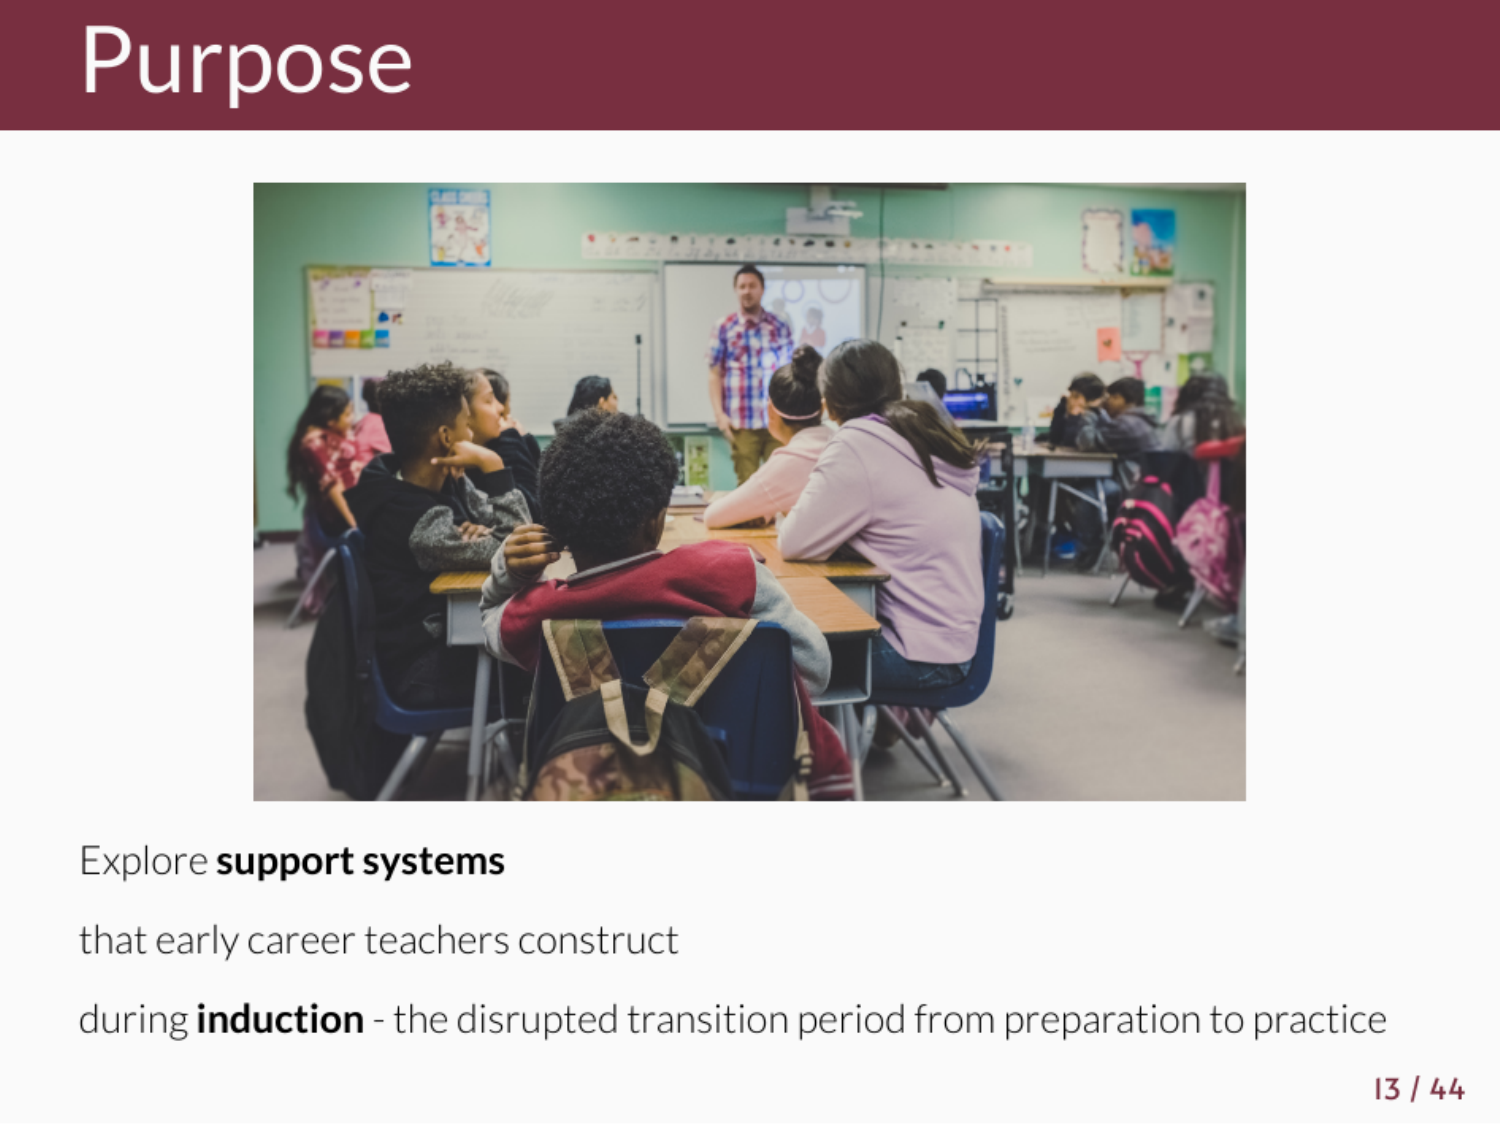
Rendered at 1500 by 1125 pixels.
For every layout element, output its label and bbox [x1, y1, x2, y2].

list [0, 0, 1500, 1125]
